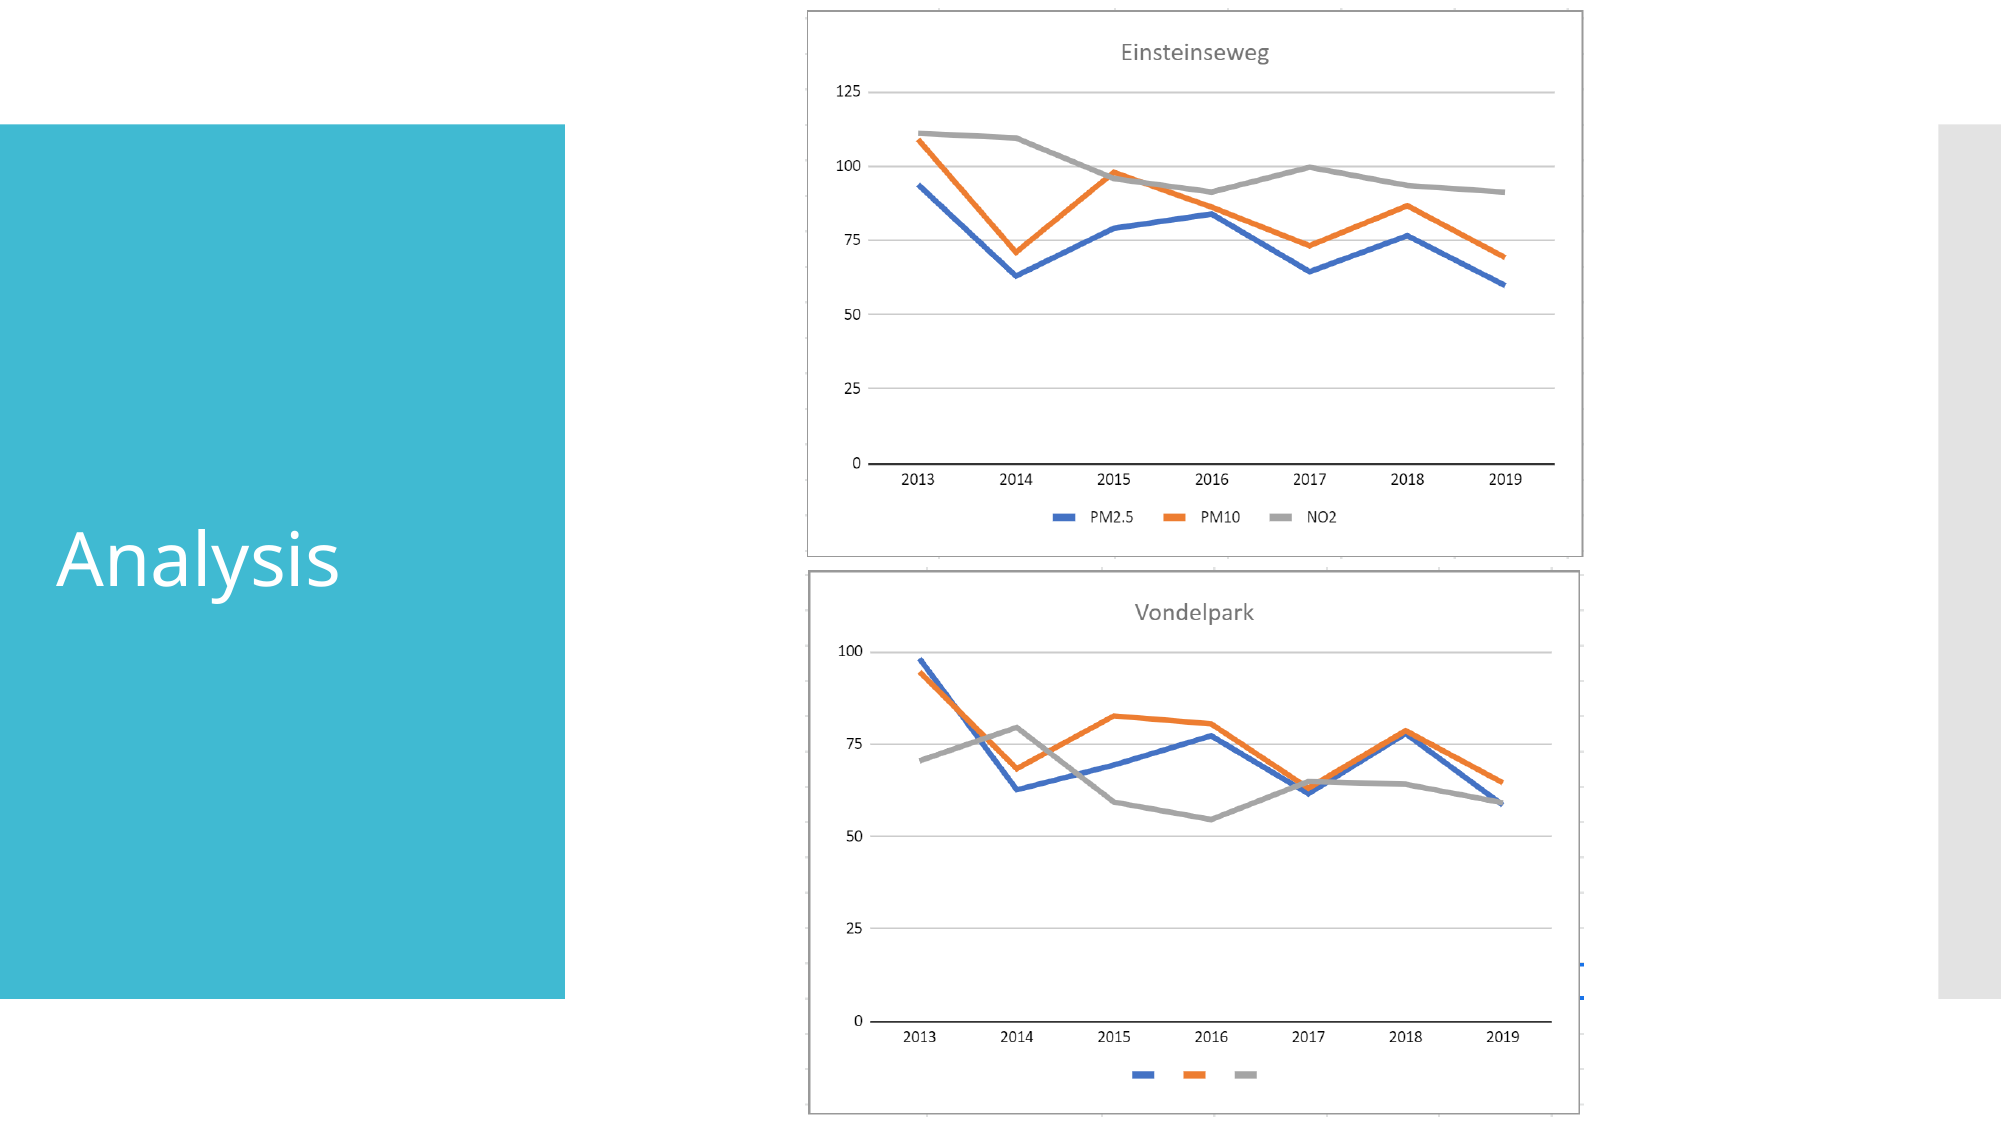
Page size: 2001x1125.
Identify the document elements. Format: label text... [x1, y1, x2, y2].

picture [805, 567, 1584, 1117]
picture [805, 8, 1584, 560]
title Analysis [41, 184, 526, 940]
